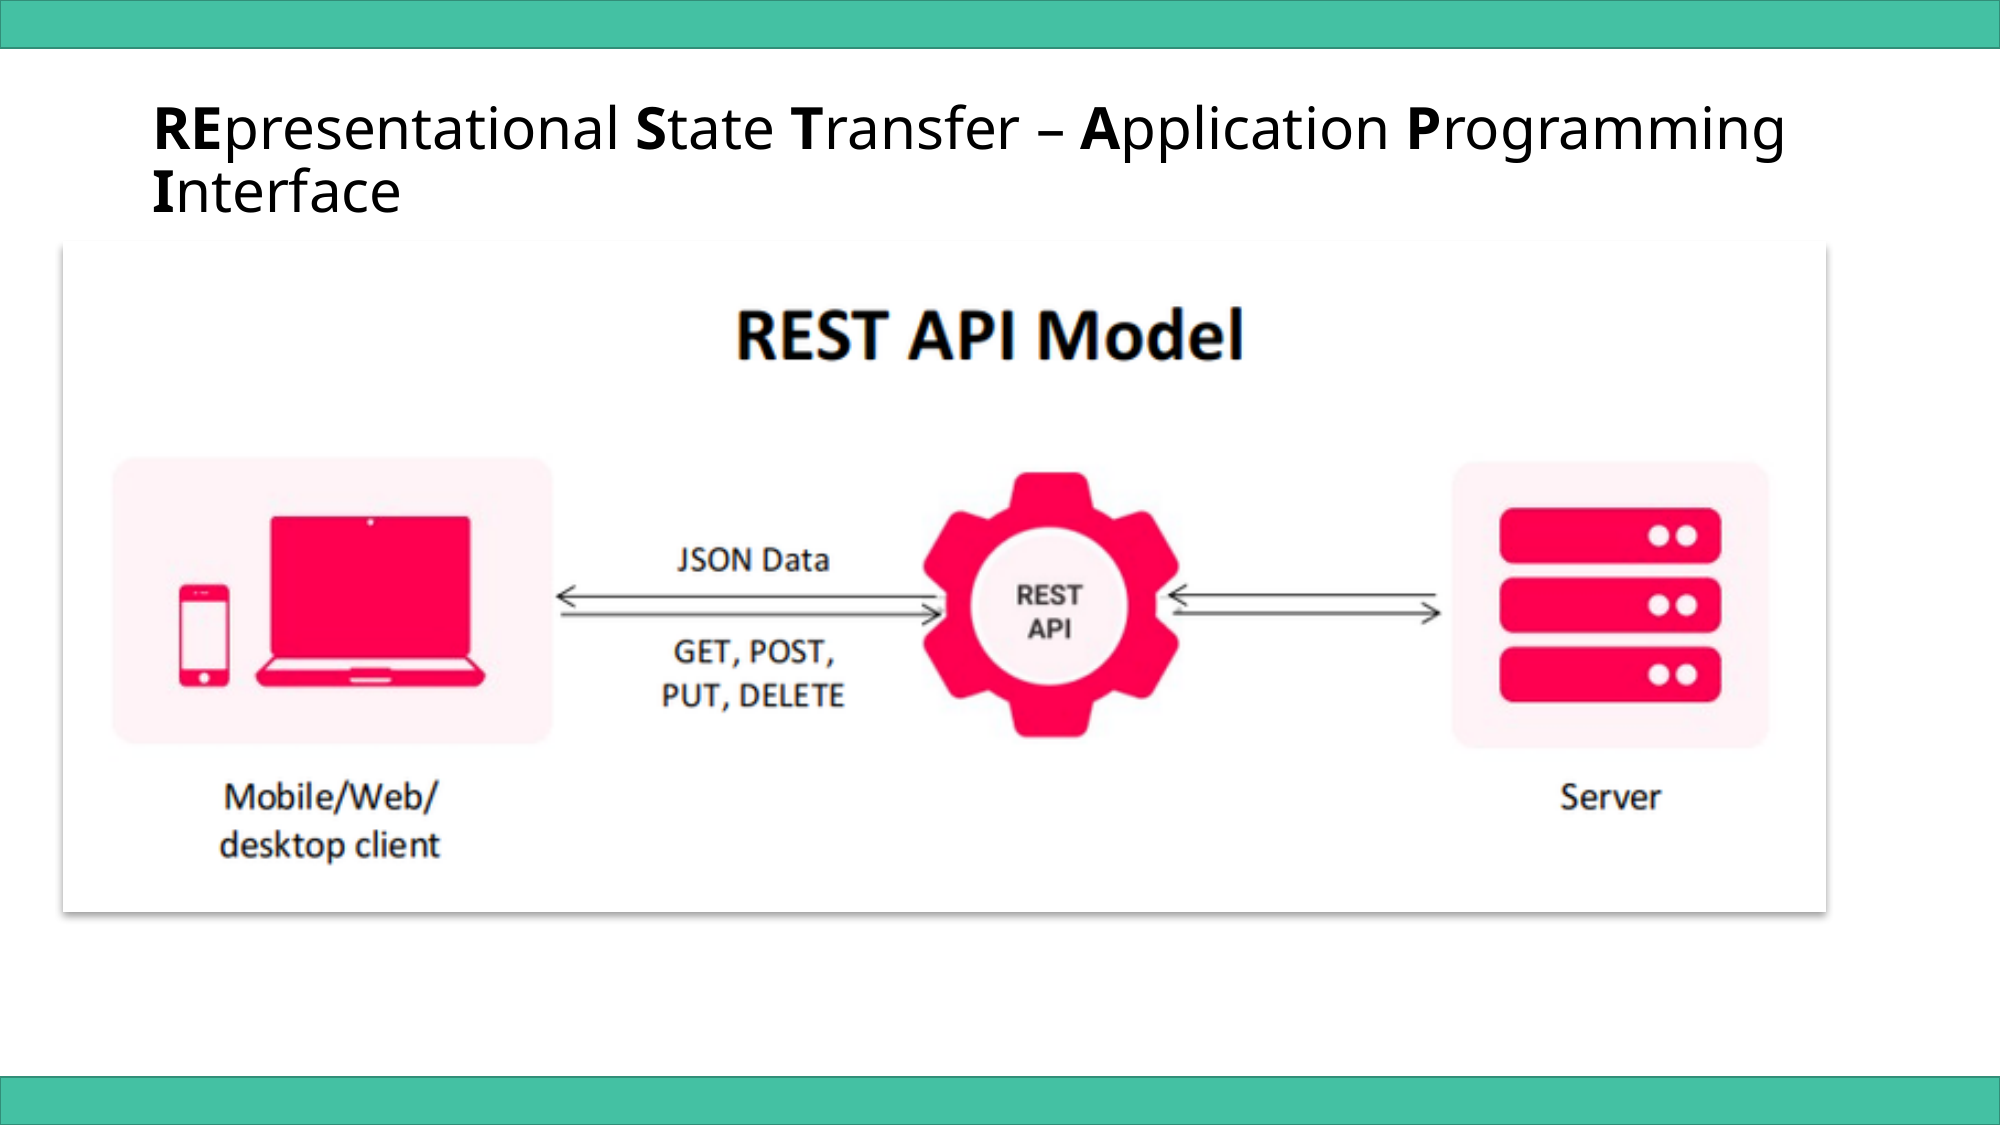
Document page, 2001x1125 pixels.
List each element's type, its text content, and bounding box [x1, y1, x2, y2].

text_box [0, 1076, 2000, 1125]
text_box [0, 0, 2000, 49]
title REpresentational State Transfer – Application Programming Interface [137, 53, 1863, 271]
picture [63, 241, 1826, 912]
